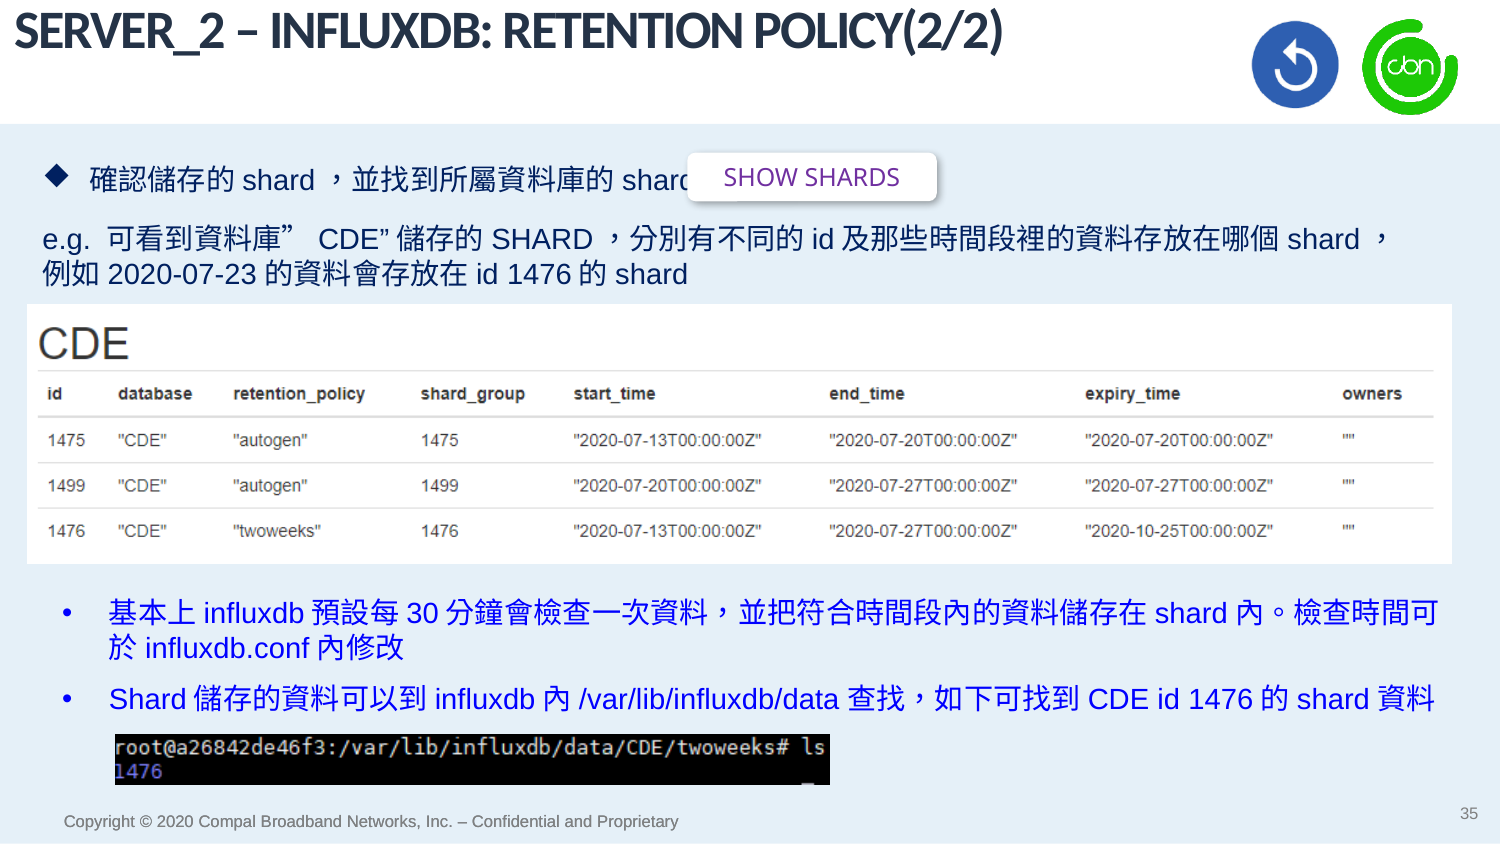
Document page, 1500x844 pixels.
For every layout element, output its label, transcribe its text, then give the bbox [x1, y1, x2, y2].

slide_number 35 [1418, 795, 1494, 831]
picture [115, 733, 831, 785]
text_box SHOW SHARDS [685, 150, 939, 204]
text_box 確認儲存的shard，並找到所屬資料庫的shard: [27, 154, 686, 205]
text_box Shard儲存的資料可以到influxdb內/var/lib/influxdb/data查找，如下可找到CDE id 1476的shard資料 [47, 673, 1457, 723]
text_box e.g. 可看到資料庫”CDE”儲存的SHARD，分別有不同的id及那些時間段裡的資料存放在哪個shard，例如2020-07-23的資料會存放在id 1476的shard [27, 213, 1437, 298]
picture [1251, 20, 1339, 111]
text_box server_2 – Influxdb: retention policy(2/2) [0, 0, 1375, 86]
picture [27, 304, 1452, 565]
text_box 基本上influxdb預設每30分鐘會檢查一次資料，並把符合時間段內的資料儲存在shard內。檢查時間可於influxdb.conf內修改 [47, 587, 1457, 672]
picture [1362, 19, 1458, 115]
